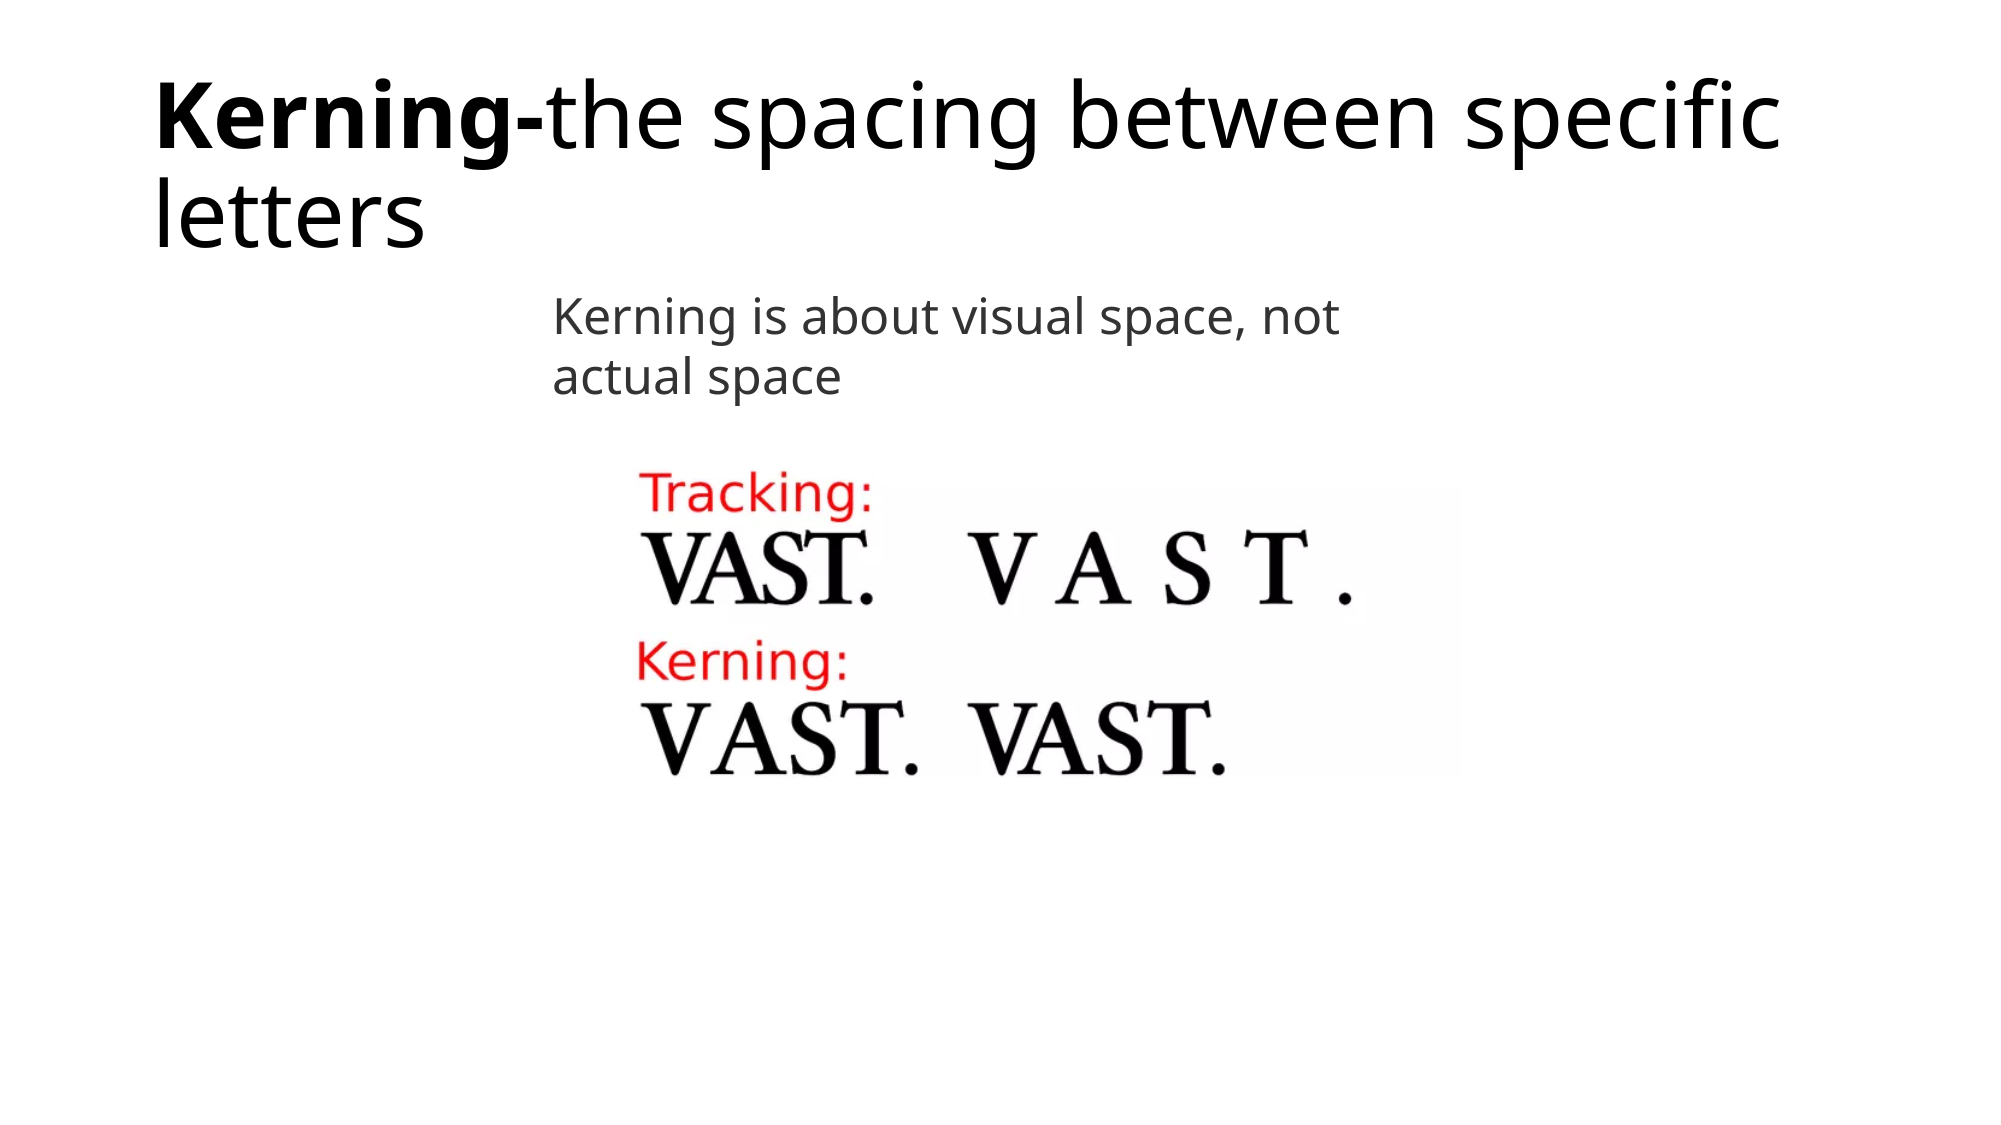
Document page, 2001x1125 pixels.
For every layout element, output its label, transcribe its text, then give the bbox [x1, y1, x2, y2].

text_box Kerning is about visual space, not actual space [537, 277, 1462, 315]
title Kerning-the spacing between specific letters [137, 59, 1863, 278]
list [537, 315, 1463, 932]
